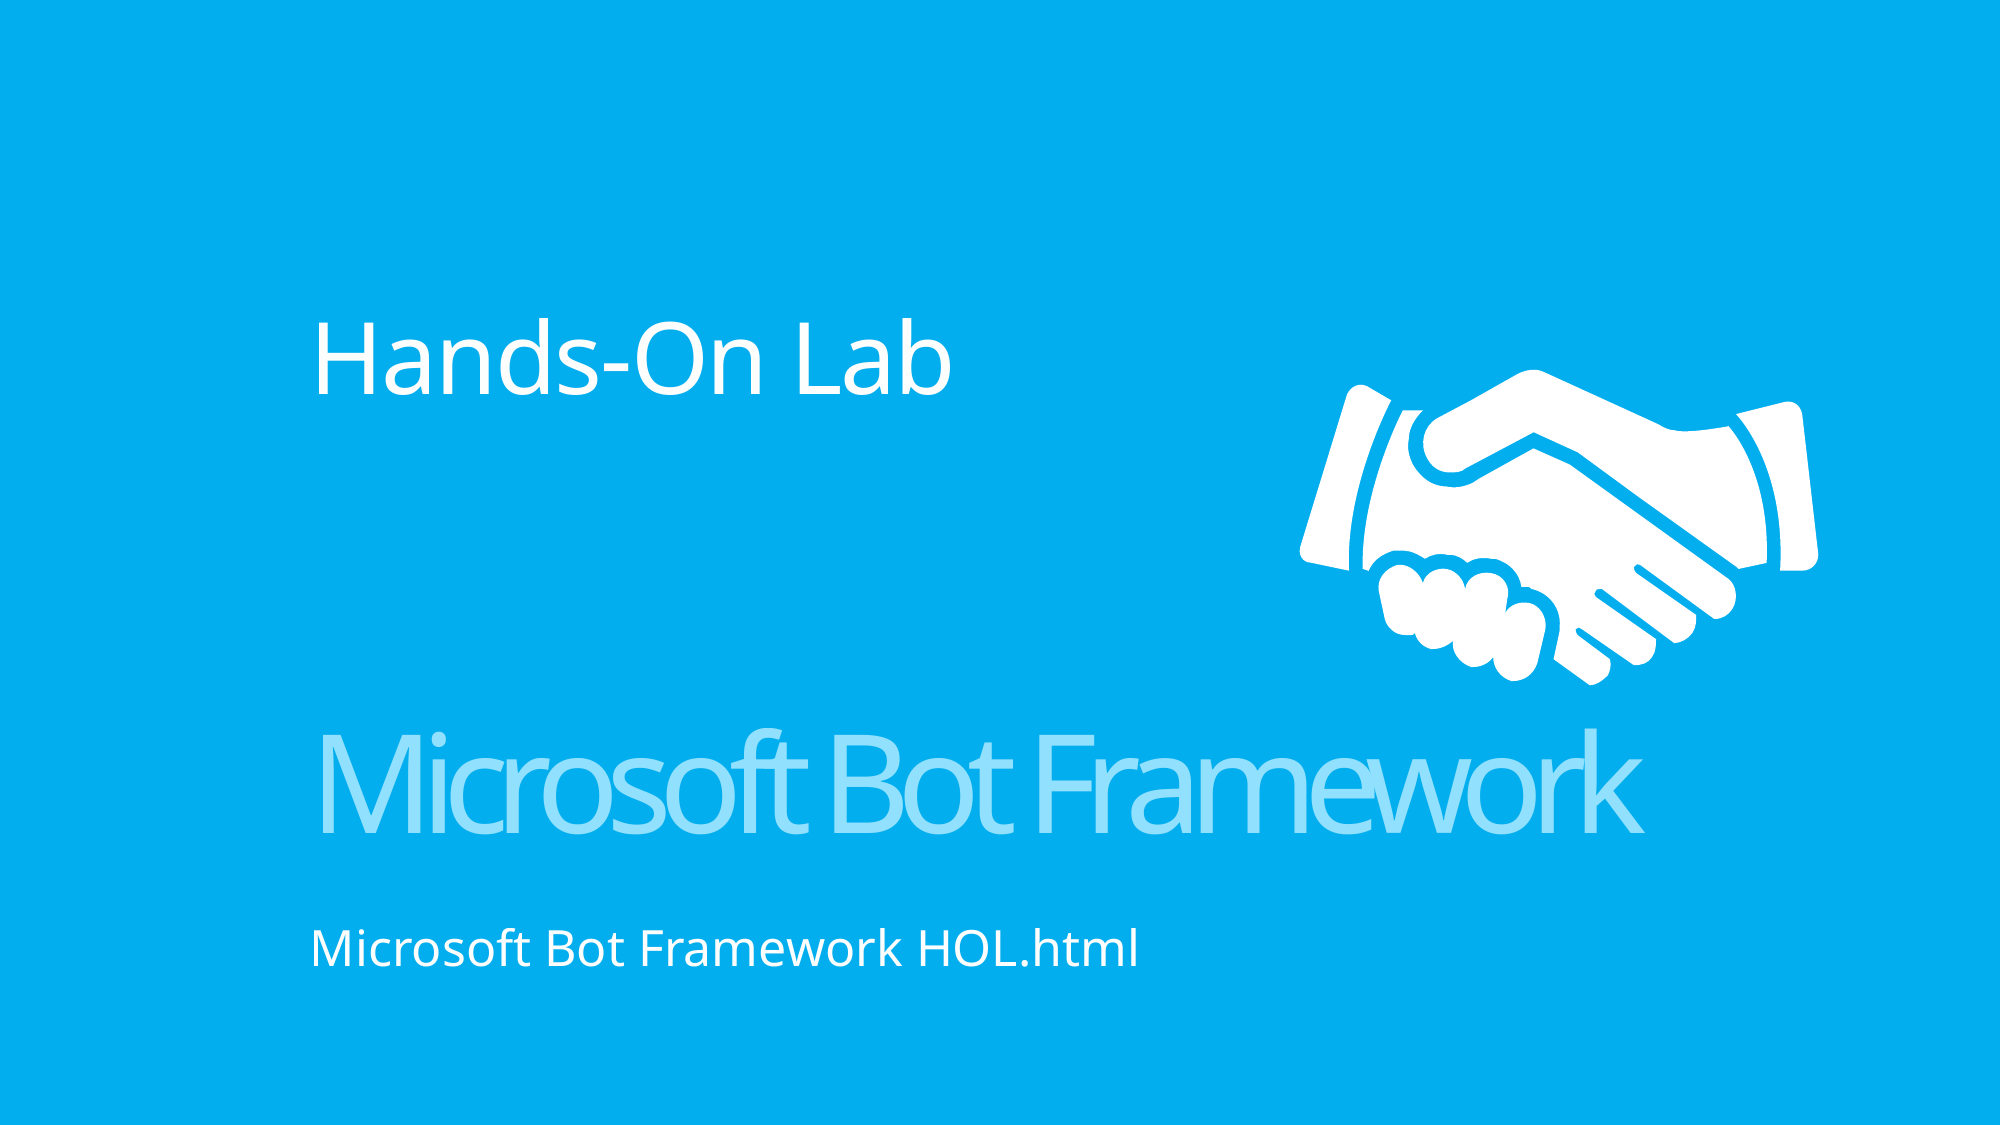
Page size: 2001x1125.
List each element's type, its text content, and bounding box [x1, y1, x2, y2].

list Microsoft Bot Framework [309, 714, 1766, 924]
title Hands-On Lab [309, 237, 1000, 488]
subtitle Microsoft Bot Framework HOL.html [309, 923, 1740, 1000]
